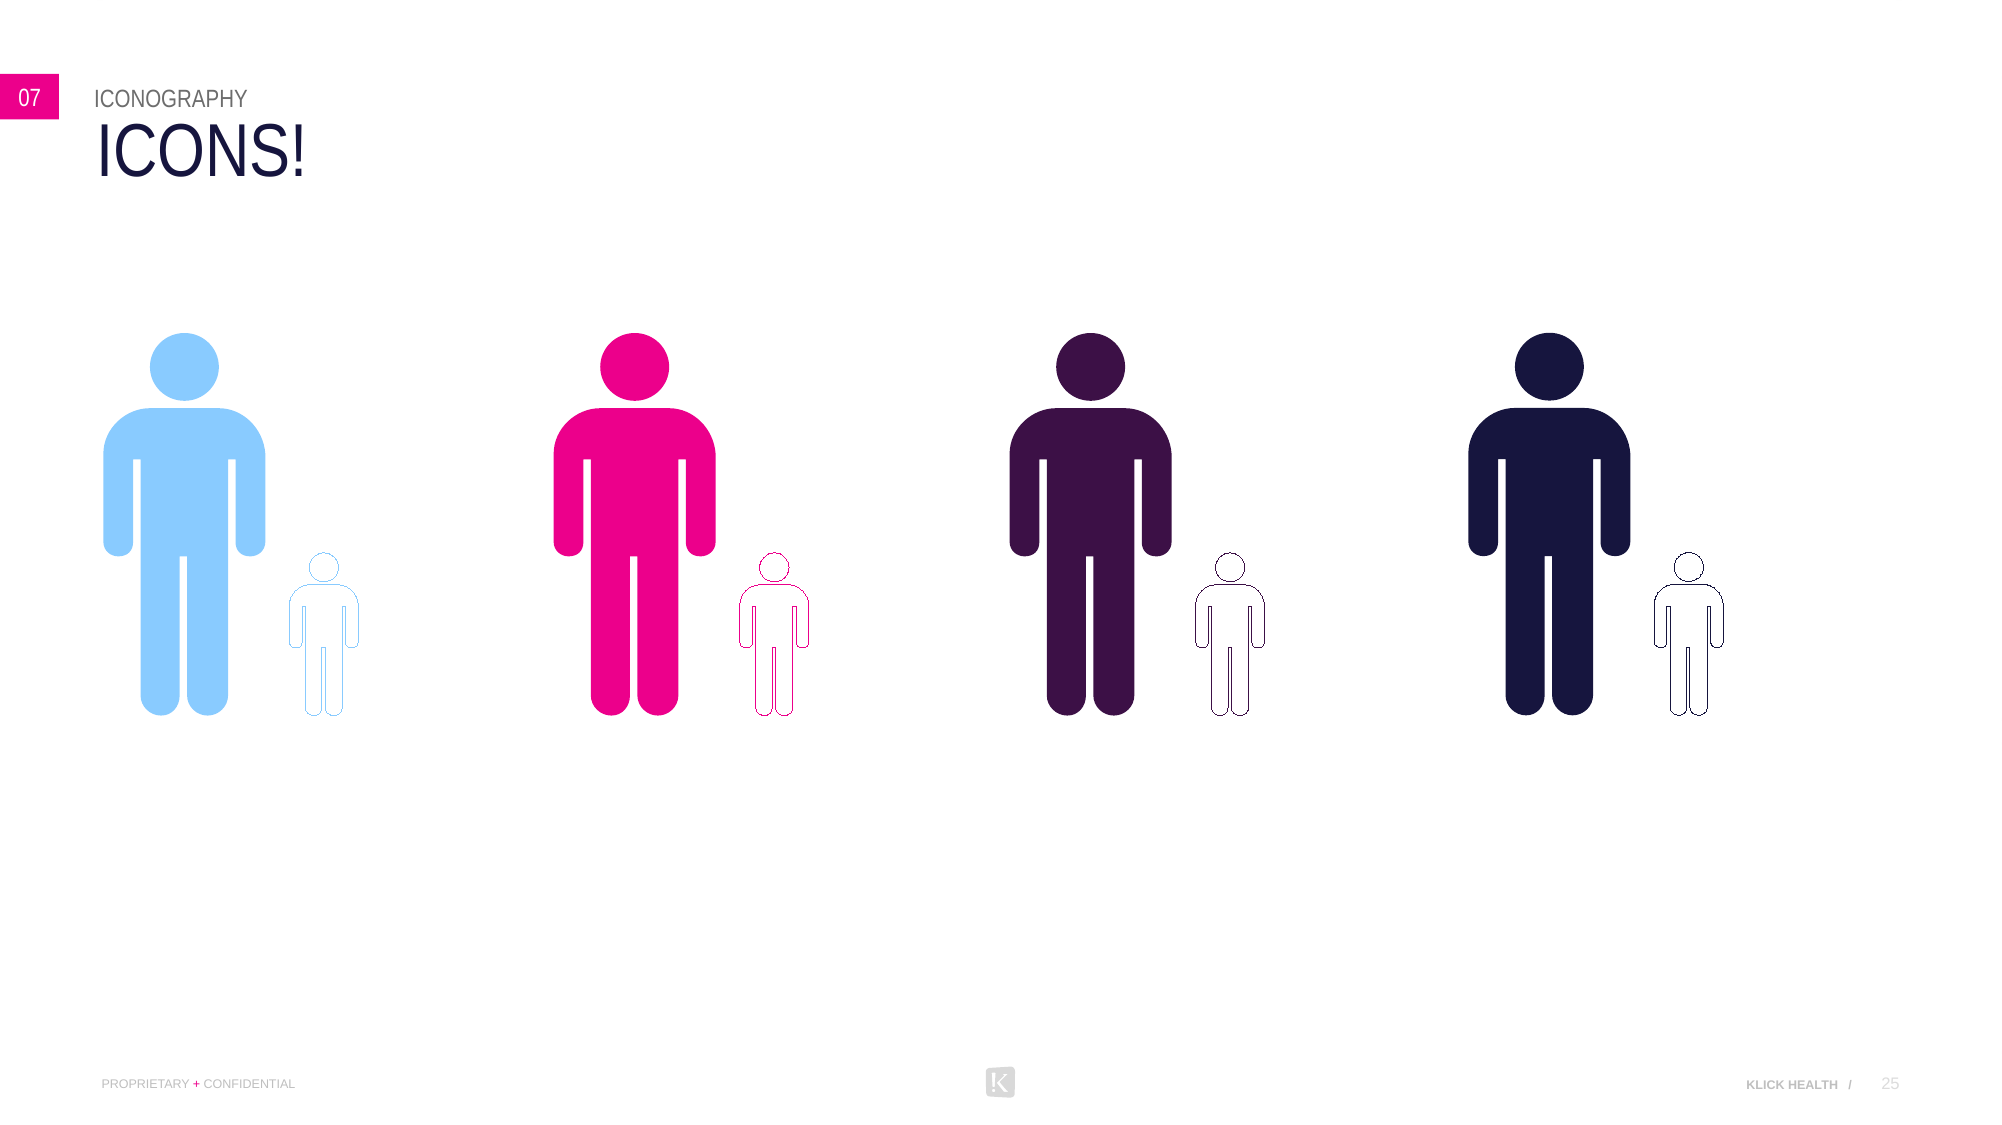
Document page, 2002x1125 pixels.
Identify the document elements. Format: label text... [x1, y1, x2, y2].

text_box [1674, 552, 1704, 582]
text_box [759, 552, 790, 582]
text_box [1514, 332, 1584, 401]
text_box [600, 333, 670, 401]
text_box [1215, 552, 1245, 582]
title iCONS! [96, 119, 1897, 196]
text_box [289, 584, 359, 716]
text_box [1468, 407, 1631, 716]
slide_number 25 [1860, 1072, 1900, 1094]
list Iconography [87, 83, 1391, 114]
text_box [1195, 584, 1265, 716]
text_box [553, 408, 716, 716]
text_box [103, 408, 266, 716]
list 07 [0, 73, 59, 120]
text_box [309, 552, 339, 582]
text_box [739, 584, 809, 716]
text_box [1056, 333, 1126, 401]
text_box [149, 333, 219, 401]
text_box [1654, 584, 1724, 716]
text_box [1009, 408, 1172, 716]
